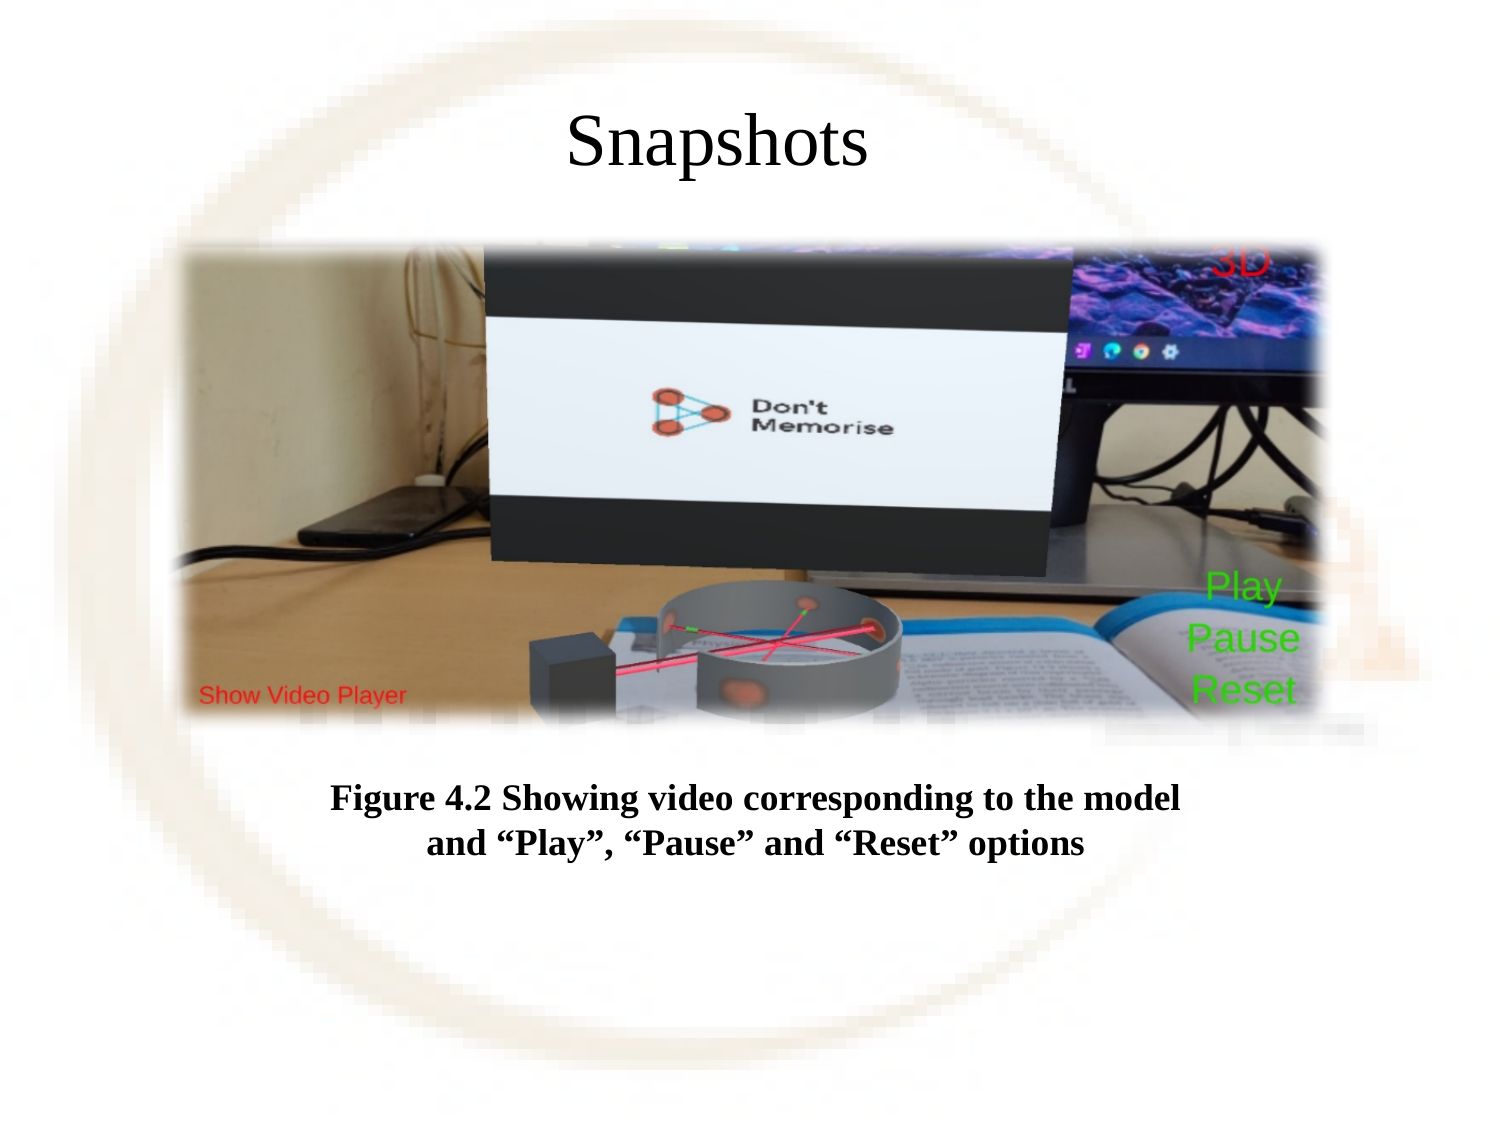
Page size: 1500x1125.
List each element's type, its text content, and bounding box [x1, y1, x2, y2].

picture [166, 236, 1334, 732]
text_box Snapshots [550, 82, 950, 188]
text_box Figure 4.2 Showing video corresponding to the model and “Play”, “Pause” and “Reset” options [167, 766, 1333, 871]
